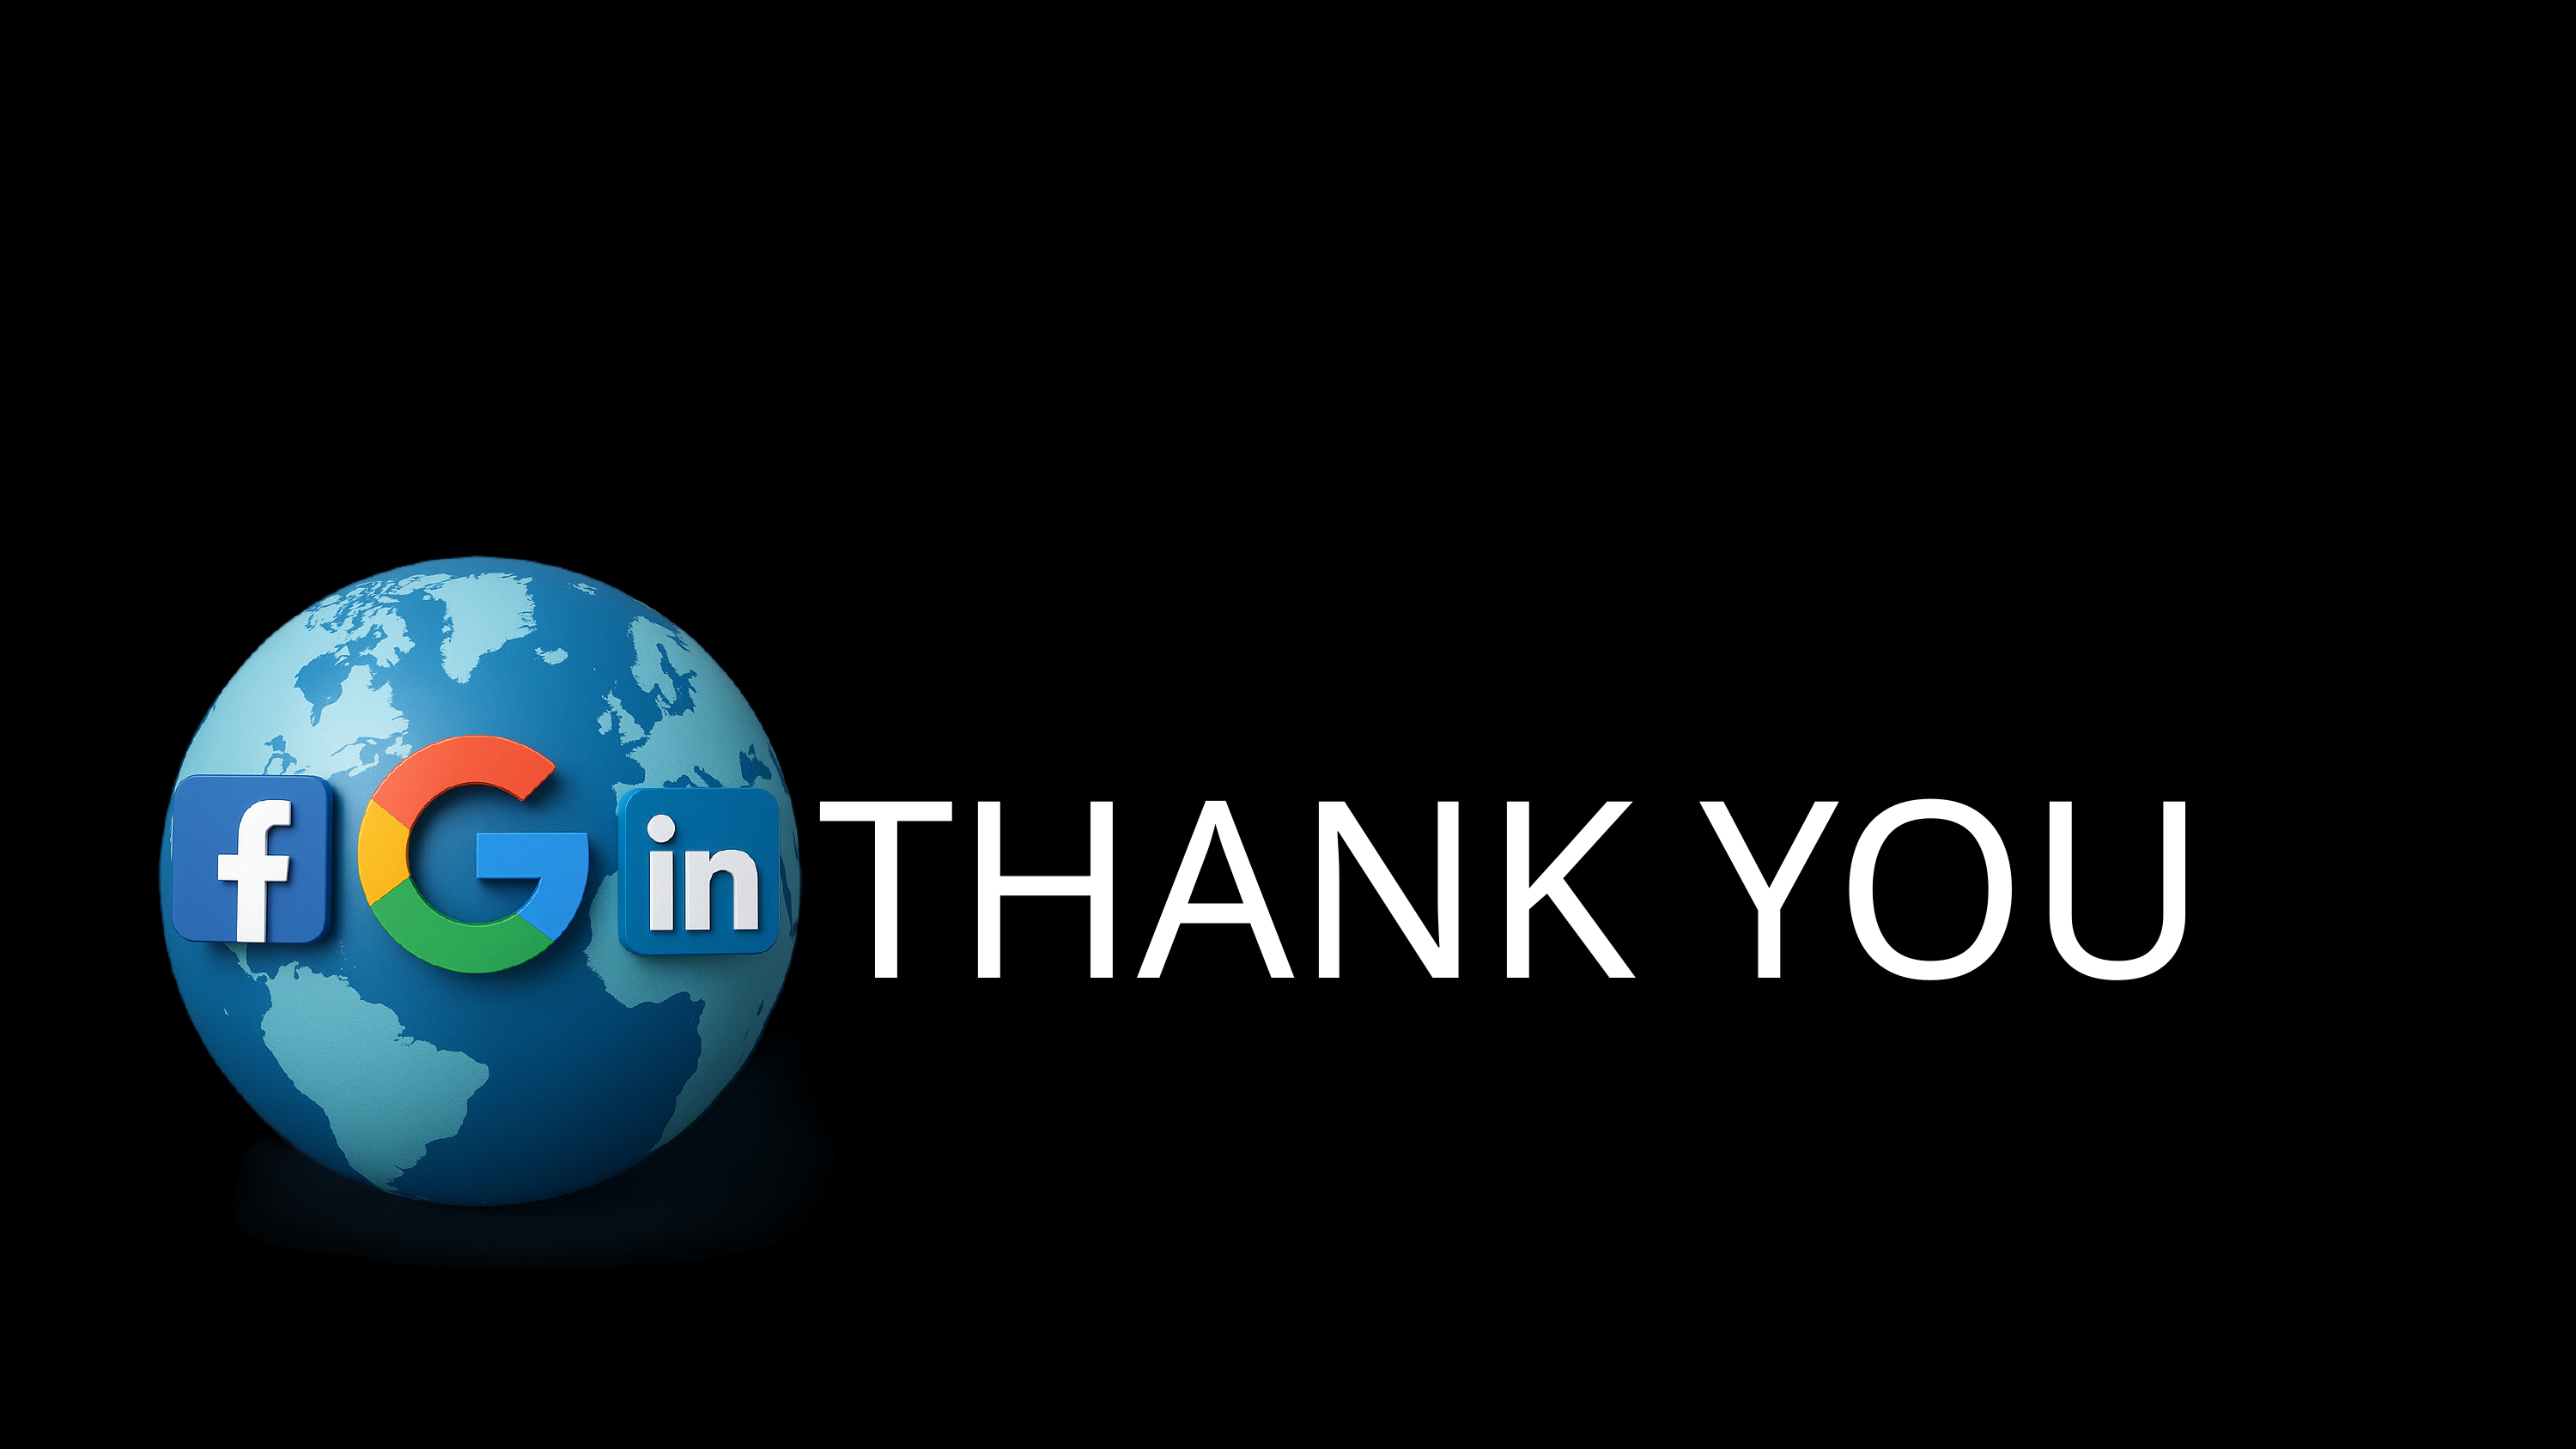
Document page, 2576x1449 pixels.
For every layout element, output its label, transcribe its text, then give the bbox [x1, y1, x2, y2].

picture [85, 488, 871, 1272]
text_box THANK YOU [871, 724, 2576, 1034]
